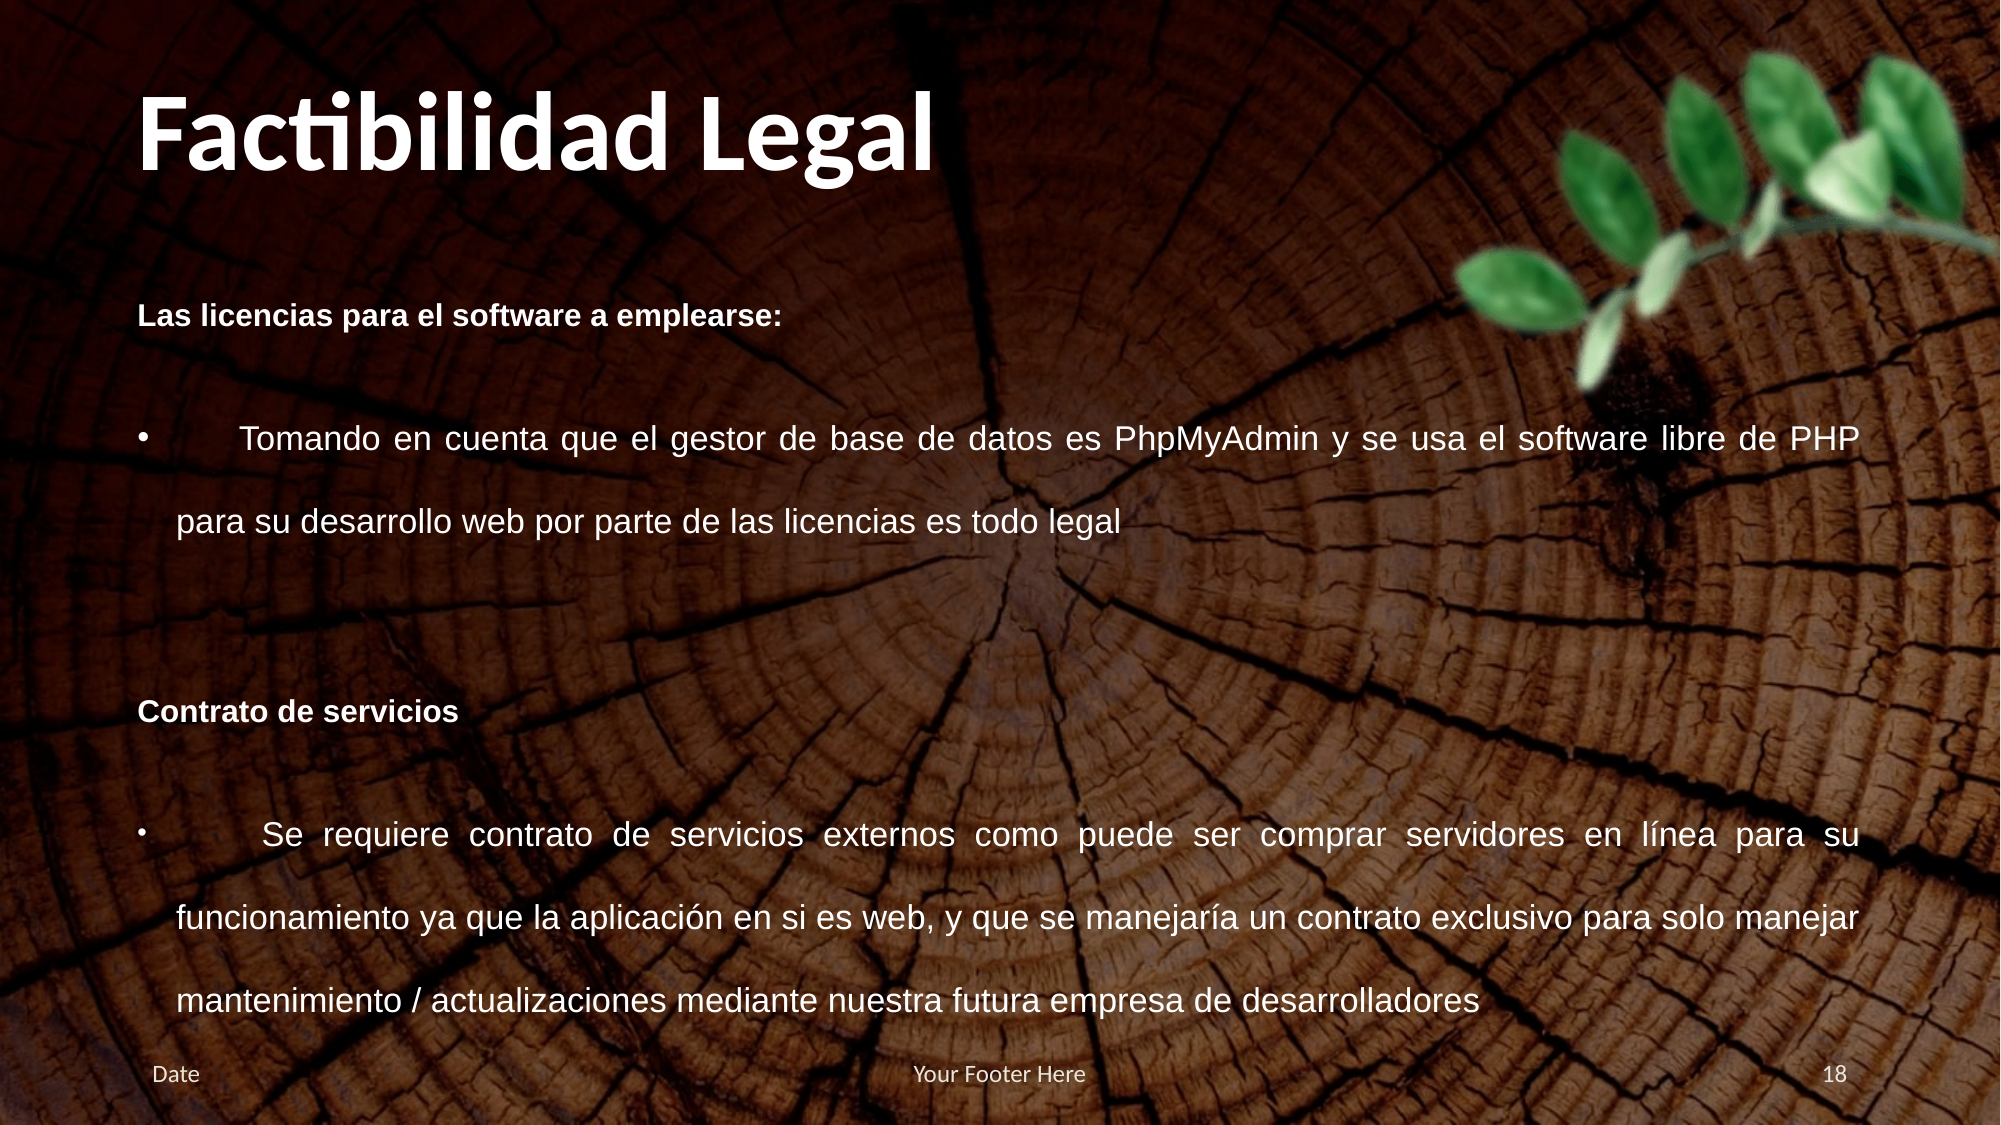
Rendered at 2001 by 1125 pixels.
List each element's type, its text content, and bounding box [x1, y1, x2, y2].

slide_number Date [137, 1042, 588, 1103]
list Las licencias para el software a emplearse: Tomando en cuenta que el gestor de base de datos es PhpMyAdmin y se usa el software libre de PHP para su desarrollo web por parte de las licencias es todo legal Contrato de servicios Se requiere contrato de servicios externos como puede ser comprar servidores en línea para su funcionamiento ya que la aplicación en si es web, y que se manejaría un contrato exclusivo para solo manejar mantenimiento / actualizaciones mediante nuestra futura empresa de desarrolladores [137, 241, 1863, 1032]
slide_number 18 [1412, 1042, 1863, 1103]
picture [0, 0, 2001, 1125]
footer Your Footer Here [662, 1042, 1338, 1103]
title Factibilidad Legal [137, 64, 1530, 203]
